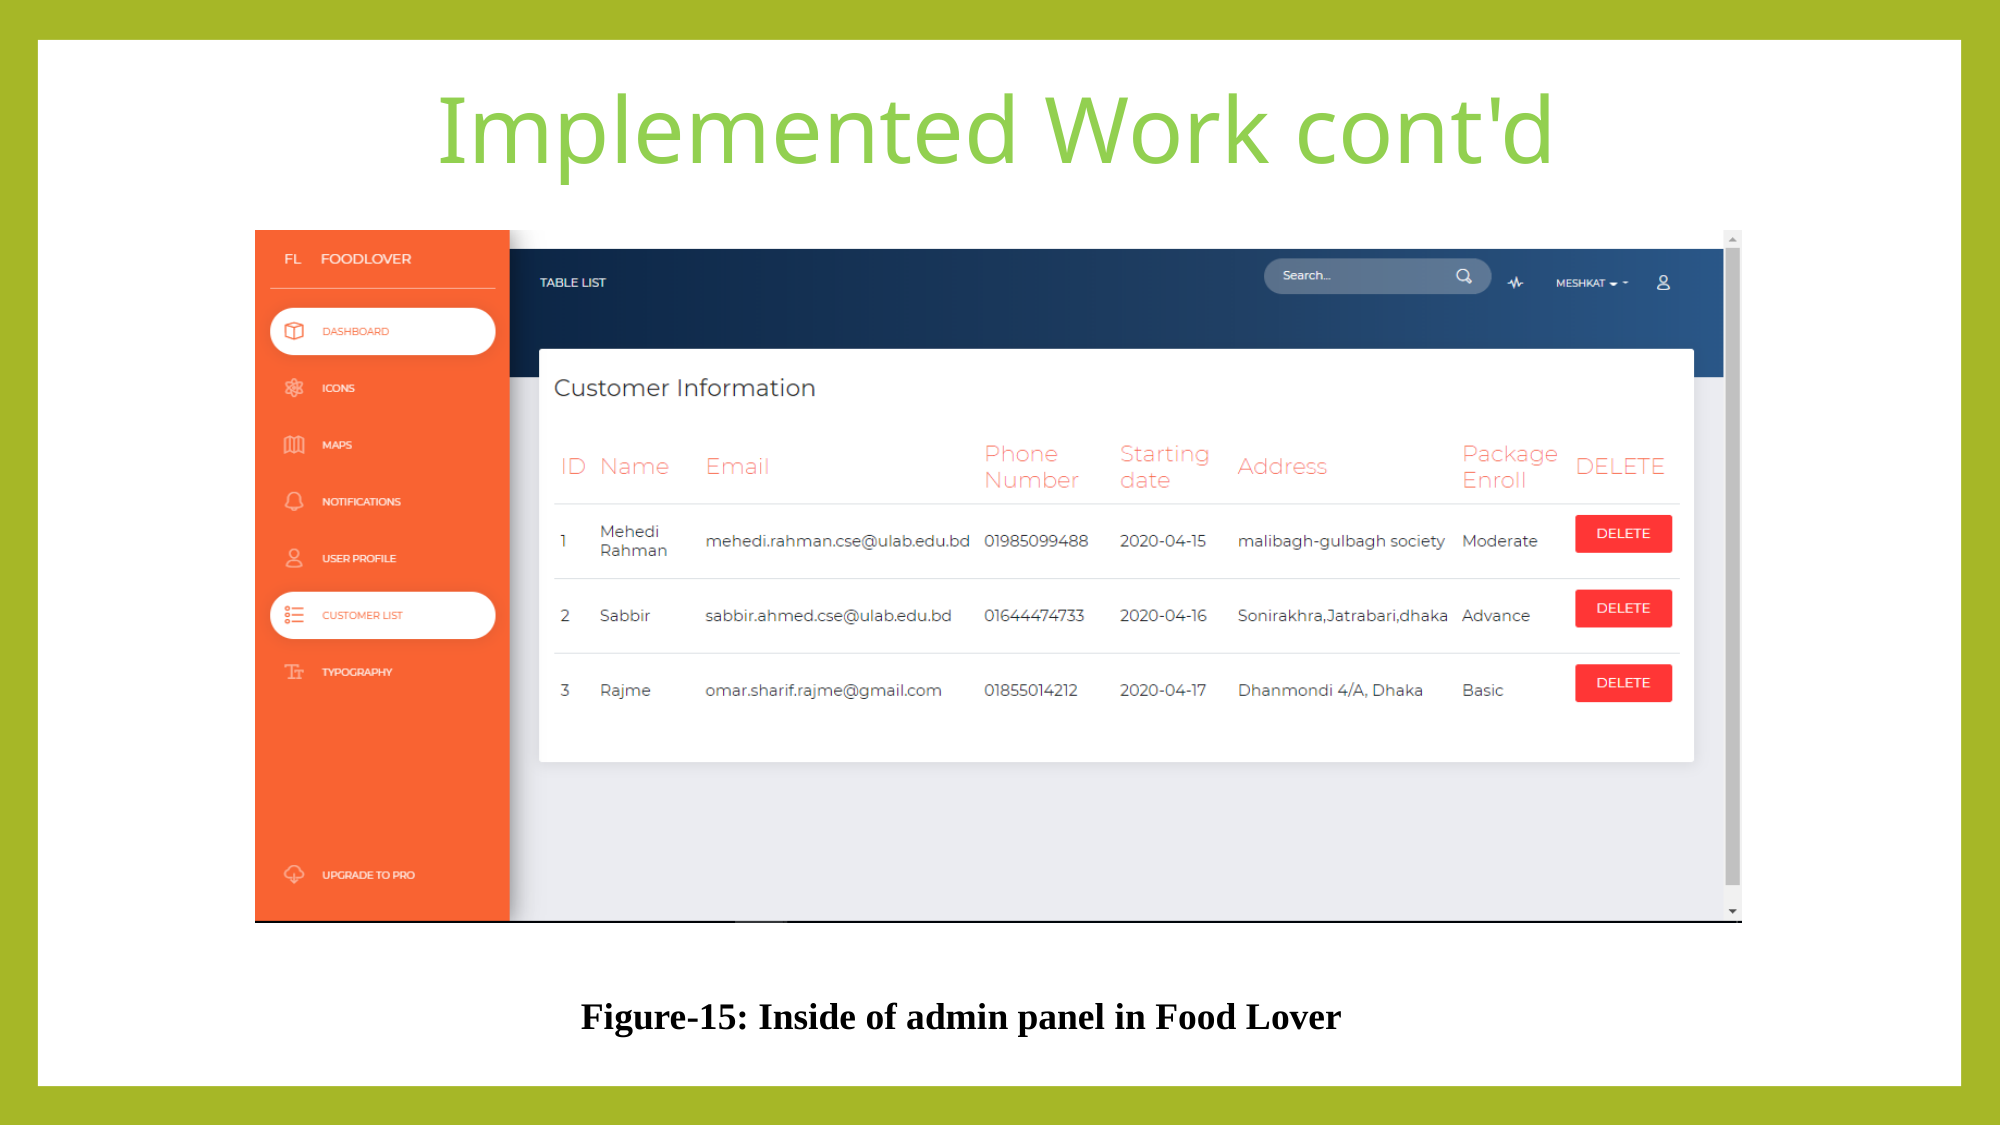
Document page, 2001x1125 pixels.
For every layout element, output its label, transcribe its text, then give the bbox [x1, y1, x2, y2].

title Implemented Work cont'd [187, 58, 1808, 211]
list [254, 230, 1743, 923]
text_box Figure-15: Inside of admin panel in Food Lover [487, 985, 1426, 1045]
